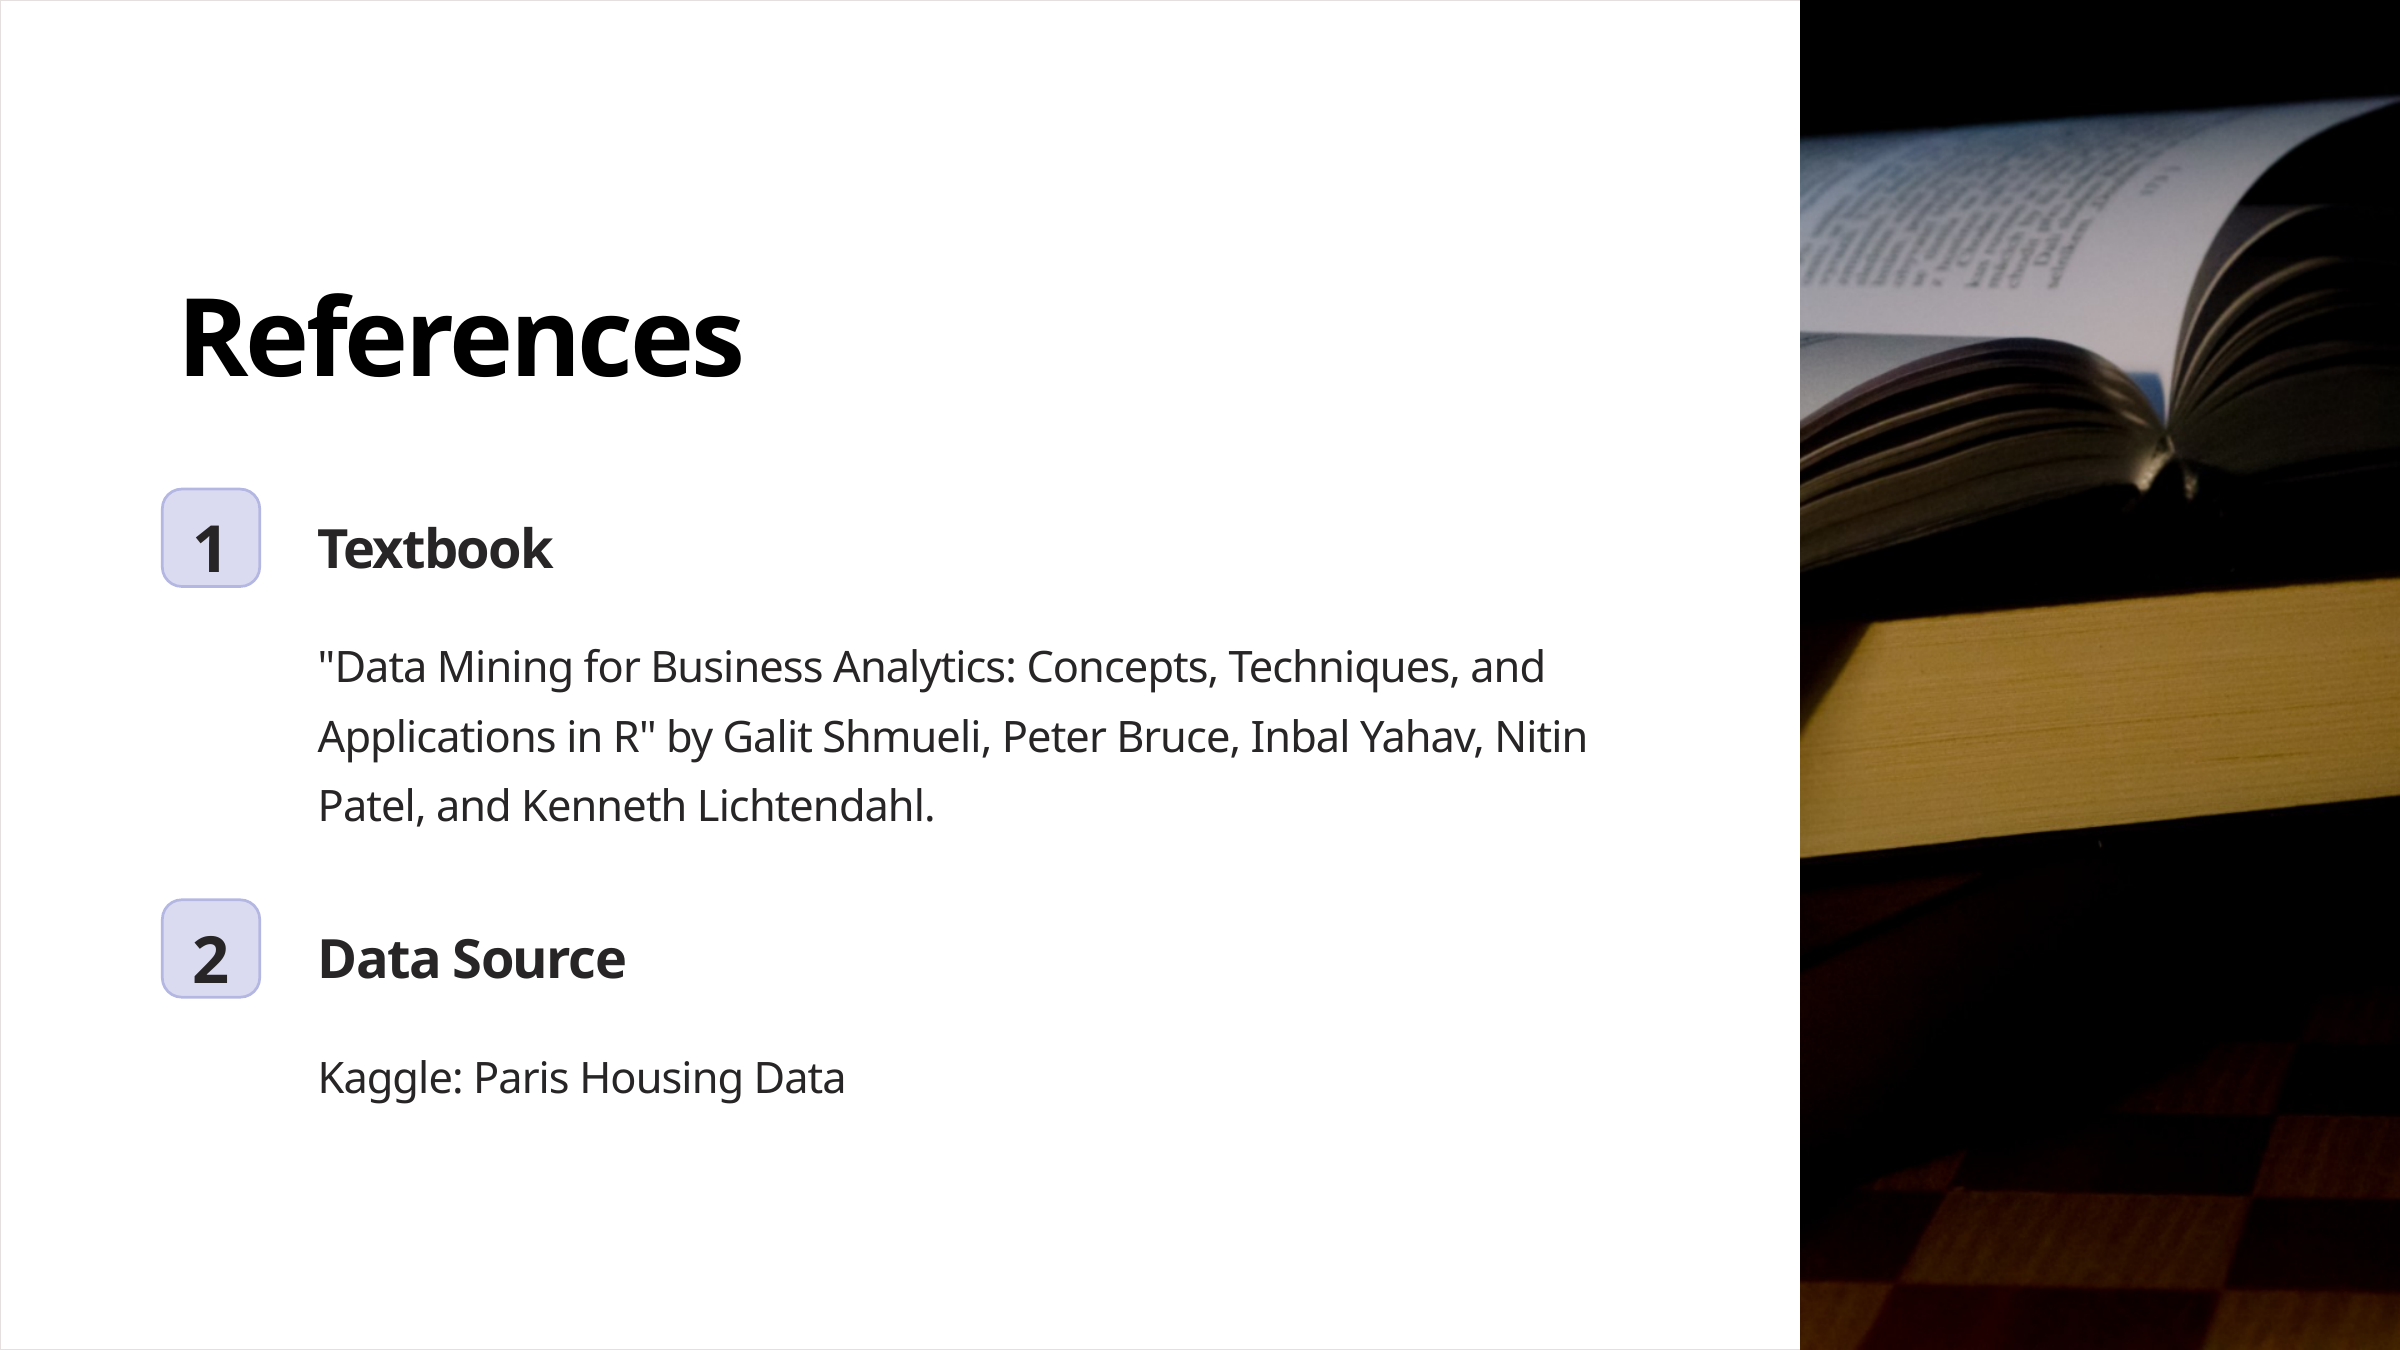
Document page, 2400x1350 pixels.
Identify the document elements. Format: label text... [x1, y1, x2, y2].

text_box [162, 489, 260, 587]
picture [1799, 0, 2400, 1350]
text_box Data Source [303, 914, 736, 983]
text_box Kaggle: Paris Housing Data [302, 1025, 1638, 1095]
text_box [162, 899, 260, 998]
text_box References [162, 255, 1029, 391]
text_box Textbook [303, 503, 736, 572]
text_box [0, 0, 1799, 1350]
text_box 2 [190, 907, 232, 990]
text_box 1 [195, 497, 227, 579]
text_box "Data Mining for Business Analytics: Concepts, Techniques, and Applications in R" by Galit Shmueli, Peter Bruce, Inbal Yahav, Nitin Patel, and Kenneth Lichtendahl. [302, 614, 1638, 823]
